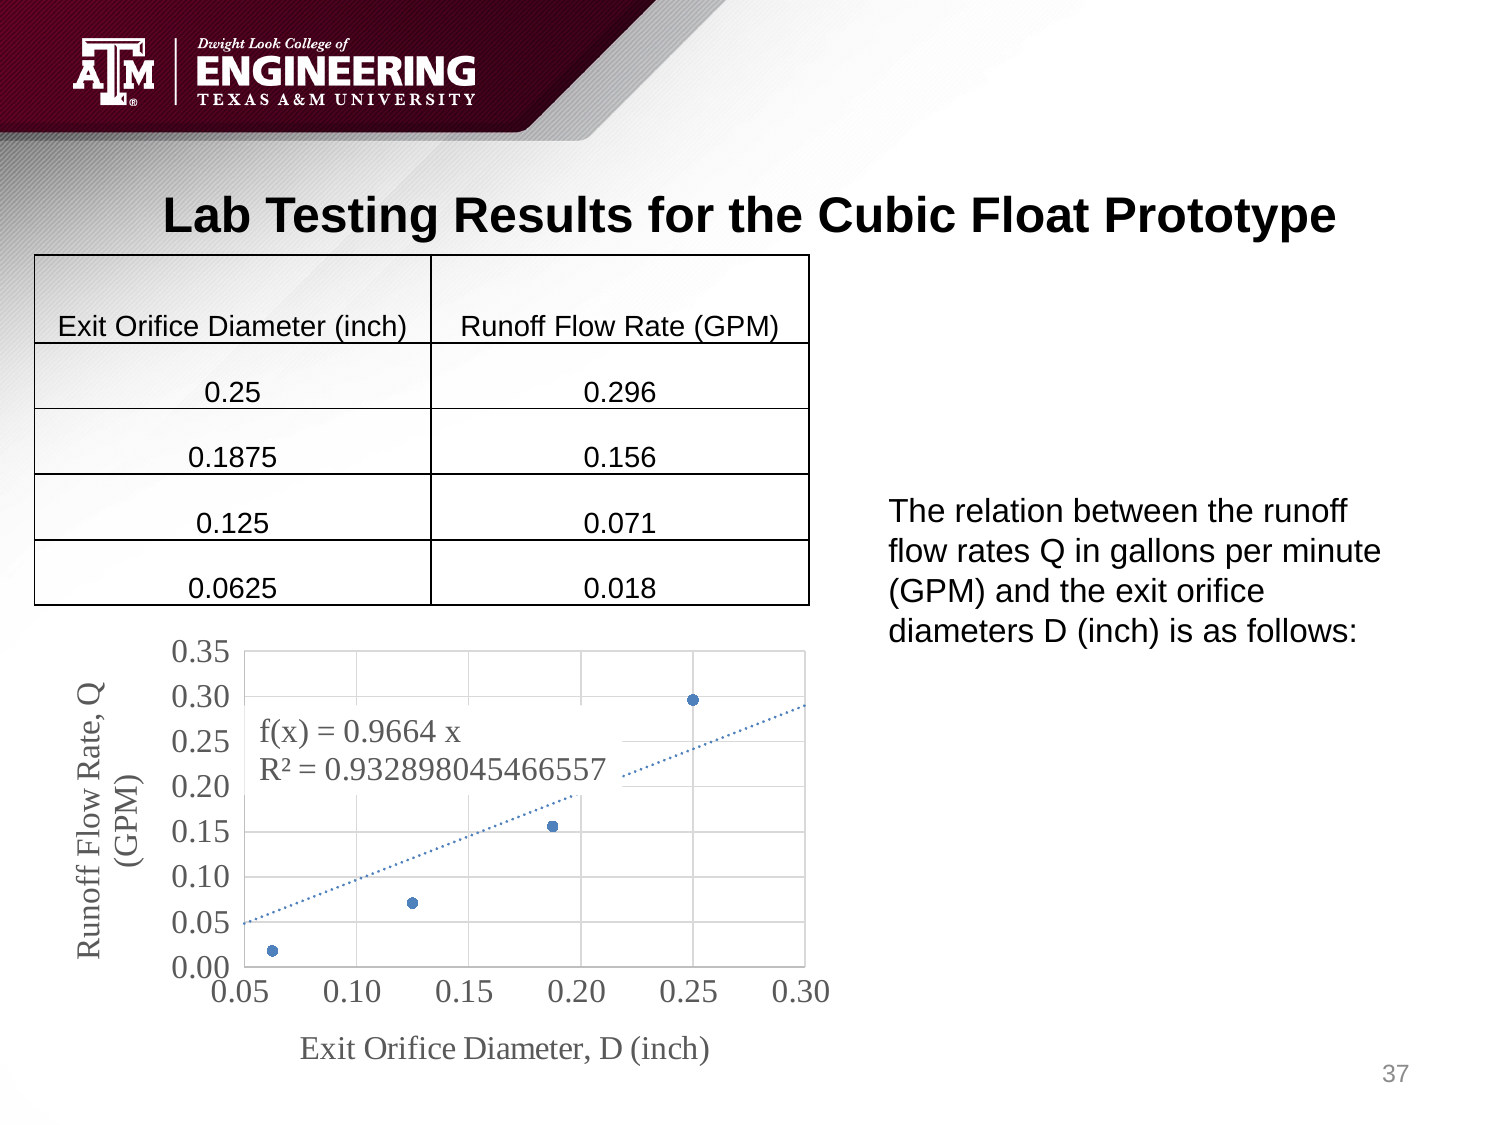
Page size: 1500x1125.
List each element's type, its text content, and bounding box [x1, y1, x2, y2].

table_header Exit Orifice Diameter (inch) [35, 256, 430, 342]
slide_number 37 [1074, 1042, 1425, 1103]
table_cell 0.0625 [35, 541, 430, 604]
table_cell 0.296 [432, 344, 808, 408]
picture [0, 0, 1500, 1125]
table_header Runoff Flow Rate (GPM) [432, 256, 808, 342]
table_cell 0.156 [432, 409, 808, 473]
table_cell 0.125 [35, 475, 430, 539]
table_cell 0.1875 [35, 409, 430, 473]
table_cell 0.018 [432, 541, 808, 604]
table_cell 0.071 [432, 475, 808, 539]
title Lab Testing Results for the Cubic Float Prototype [75, 146, 1425, 279]
table_cell 0.25 [35, 344, 430, 408]
chart [32, 622, 856, 1103]
